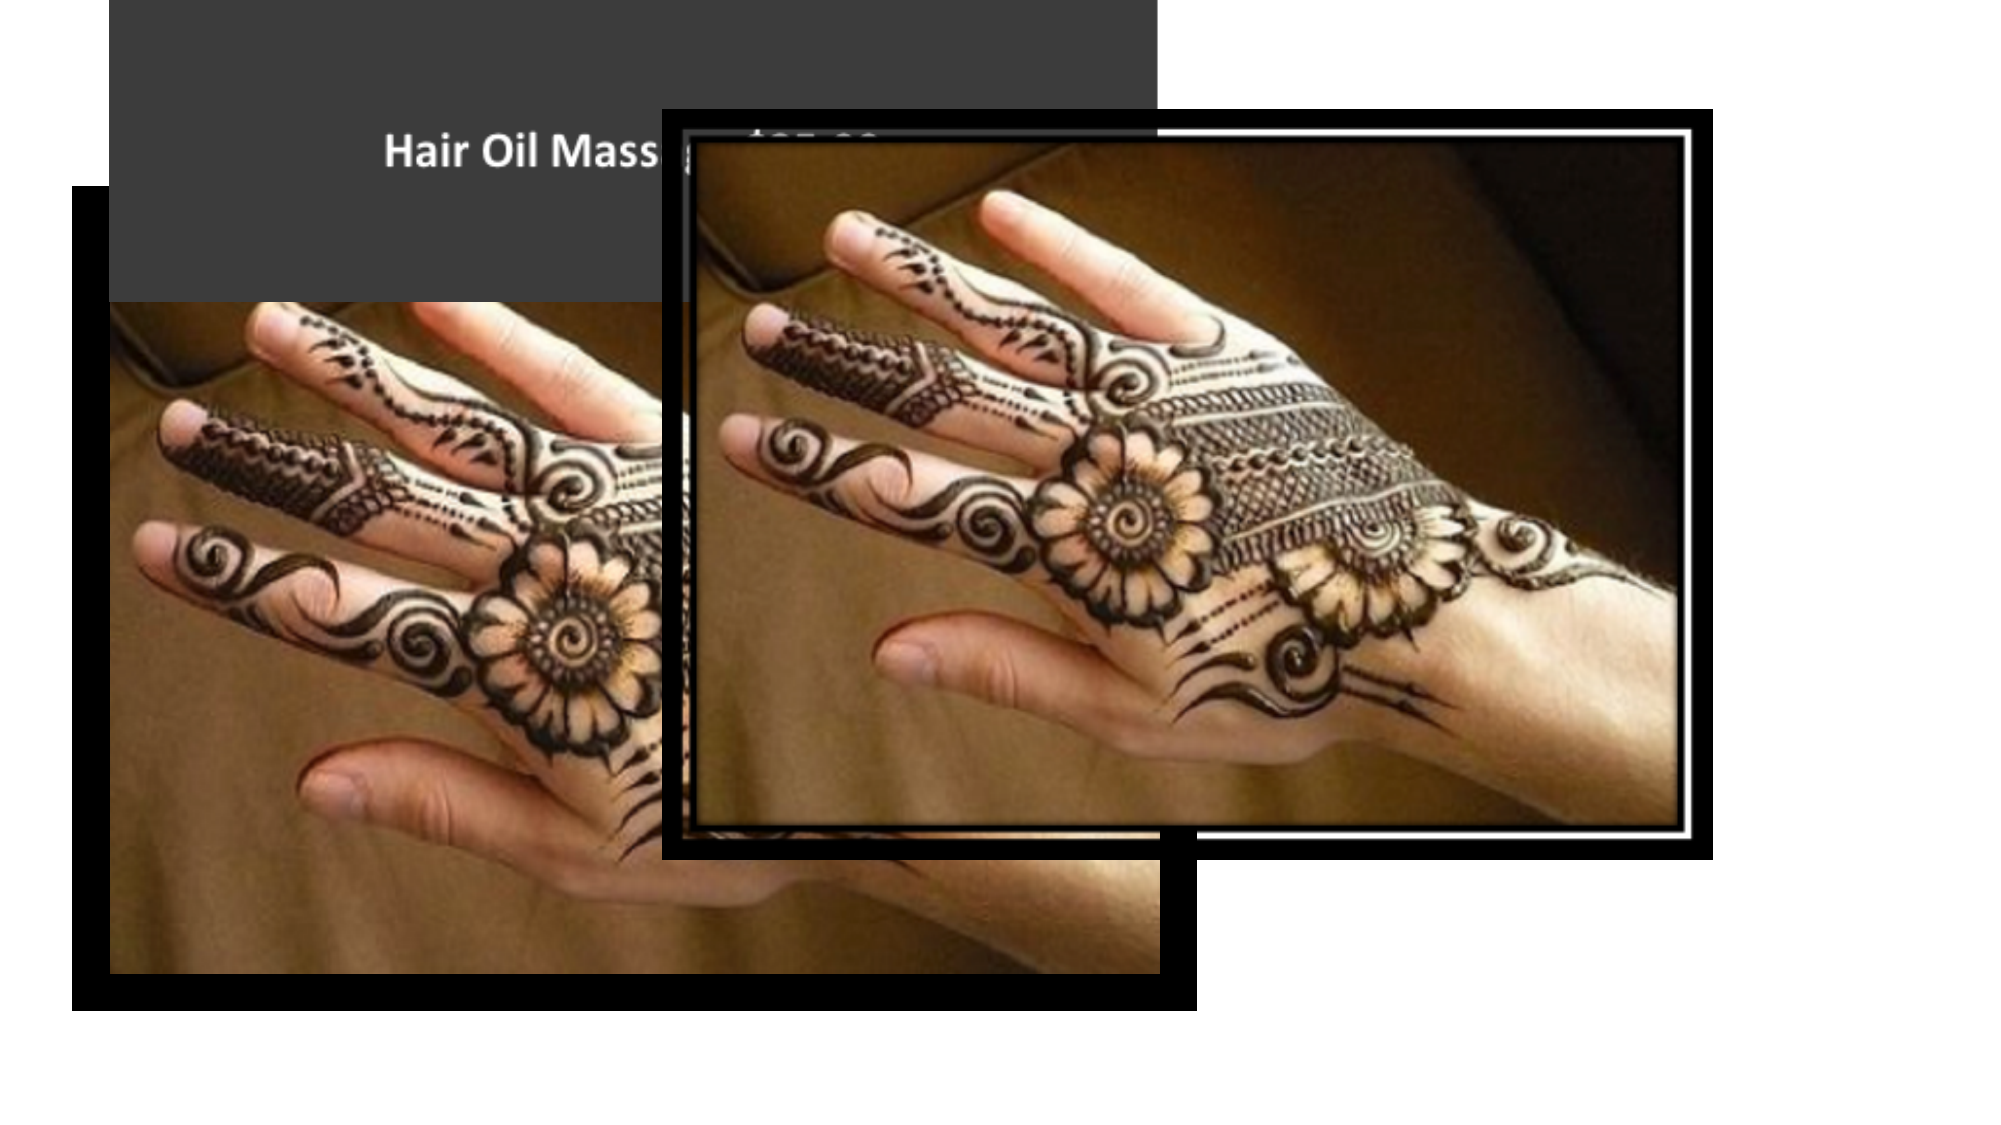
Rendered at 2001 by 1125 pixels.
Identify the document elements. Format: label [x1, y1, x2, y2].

picture [109, 0, 1713, 974]
